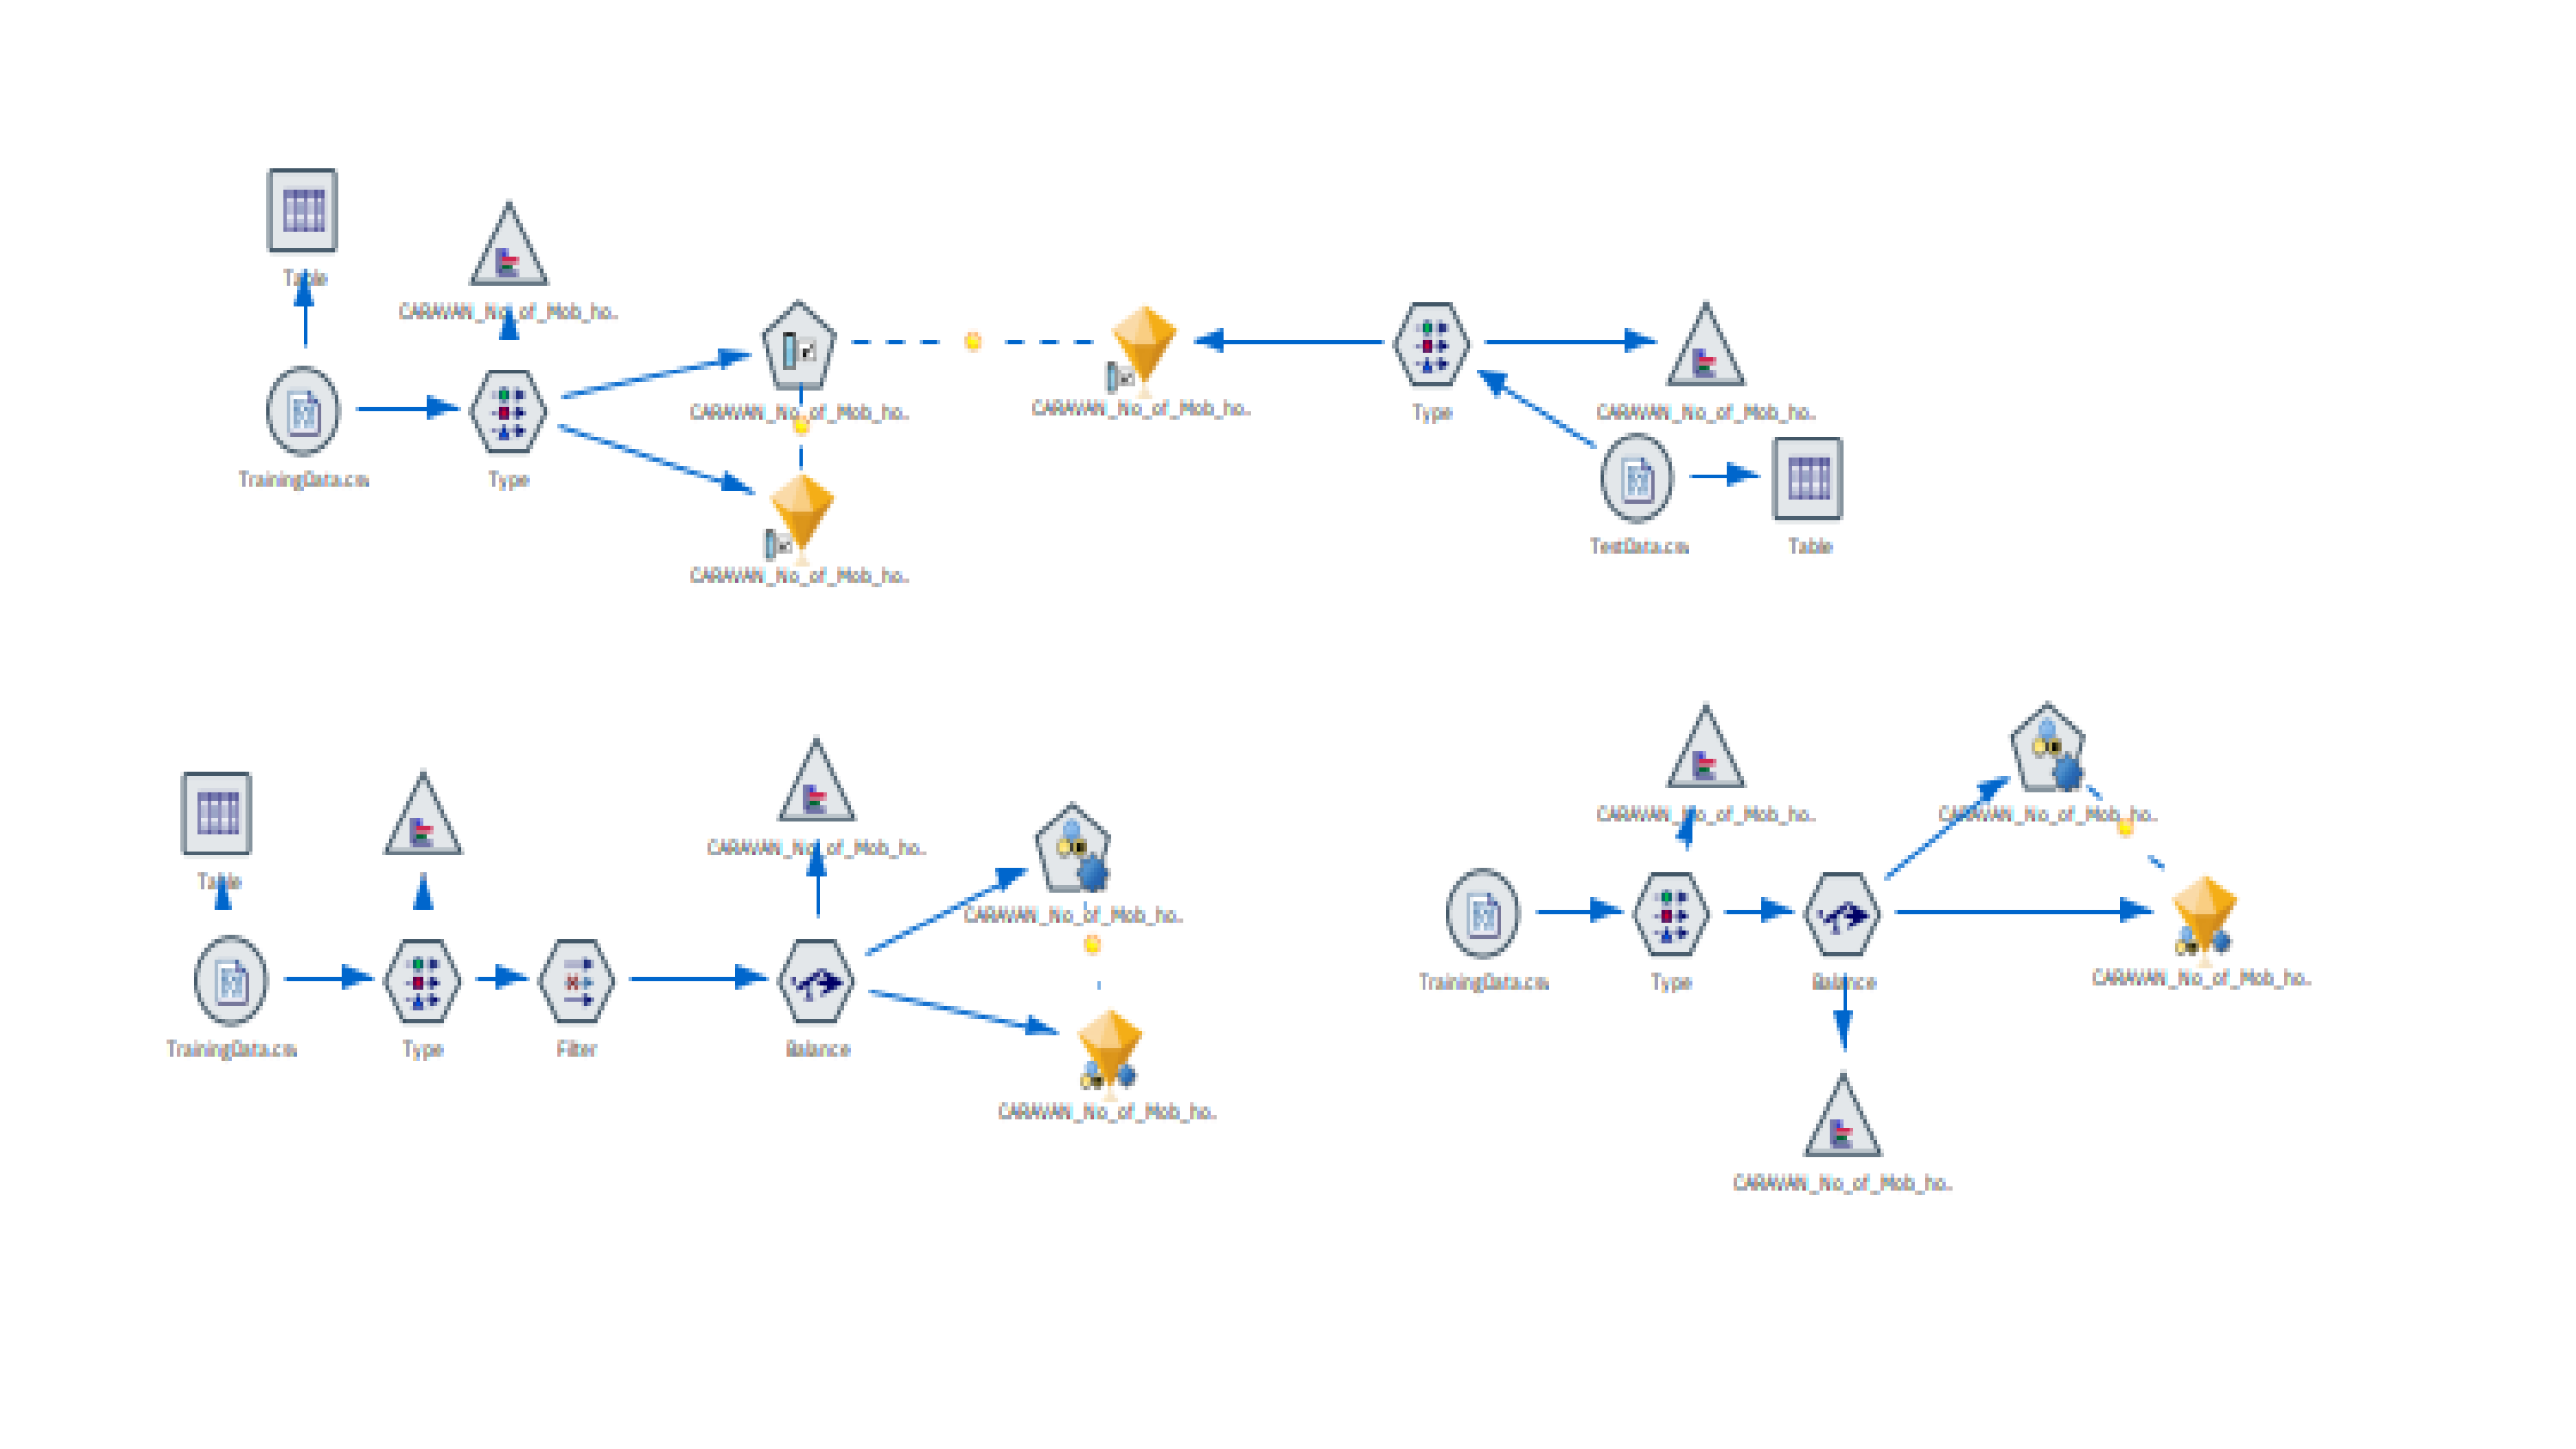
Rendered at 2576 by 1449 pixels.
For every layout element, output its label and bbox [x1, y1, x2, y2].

picture [161, 26, 2480, 1304]
